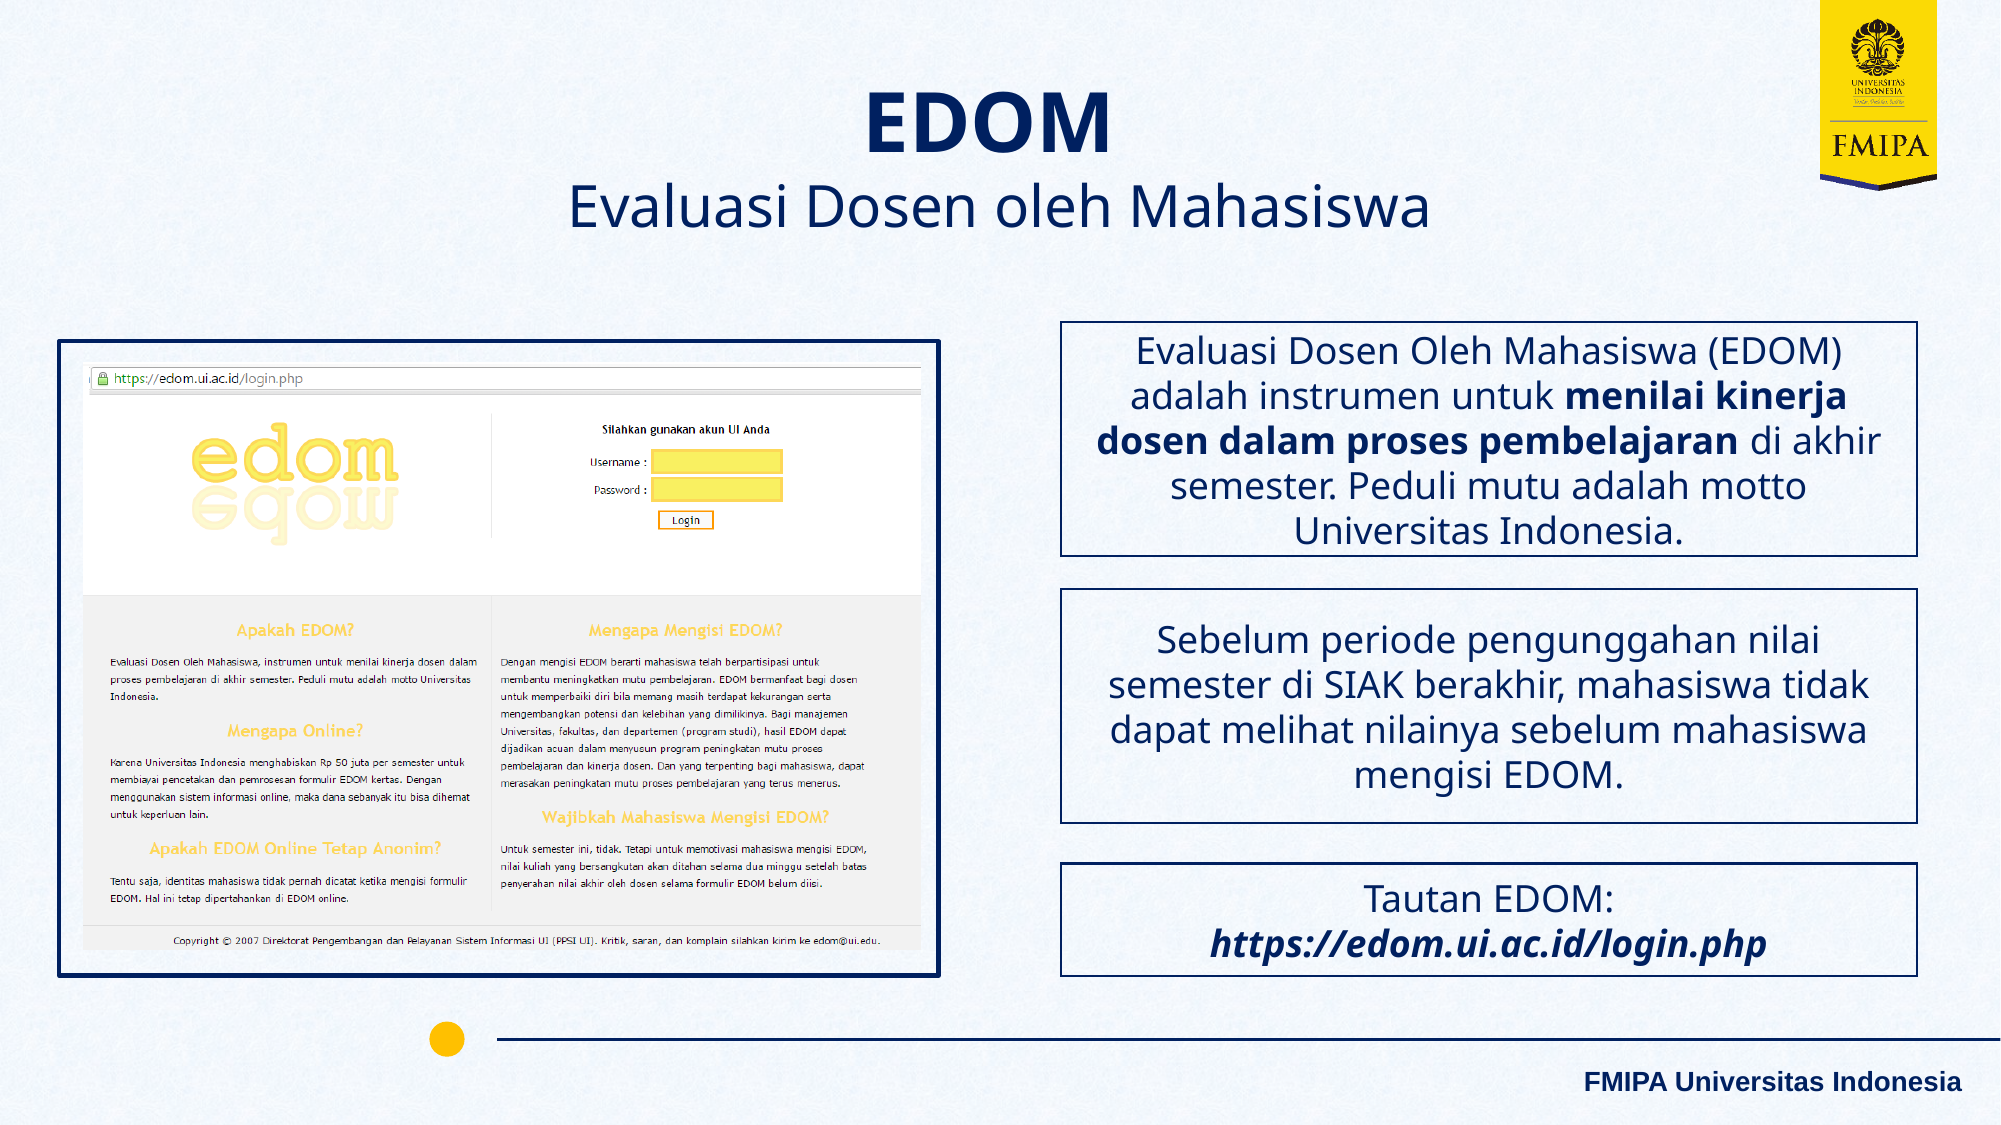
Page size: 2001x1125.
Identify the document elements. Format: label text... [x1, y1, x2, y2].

text_box Tautan EDOM: https://edom.ui.ac.id/login.php [1061, 863, 1917, 976]
text_box Sebelum periode pengunggahan nilai semester di SIAK berakhir, mahasiswa tidak dapat melihat nilainya sebelum mahasiswa mengisi EDOM. [1061, 588, 1917, 823]
picture [1820, 0, 1937, 191]
text_box Evaluasi Dosen Oleh Mahasiswa (EDOM) adalah instrumen untuk menilai kinerja dosen dalam proses pembelajaran di akhir semester. Peduli mutu adalah motto Universitas Indonesia. [1061, 322, 1917, 557]
picture [83, 361, 921, 950]
text_box [59, 341, 939, 976]
text_box EDOM Evaluasi Dosen oleh Mahasiswa [335, 61, 1665, 247]
